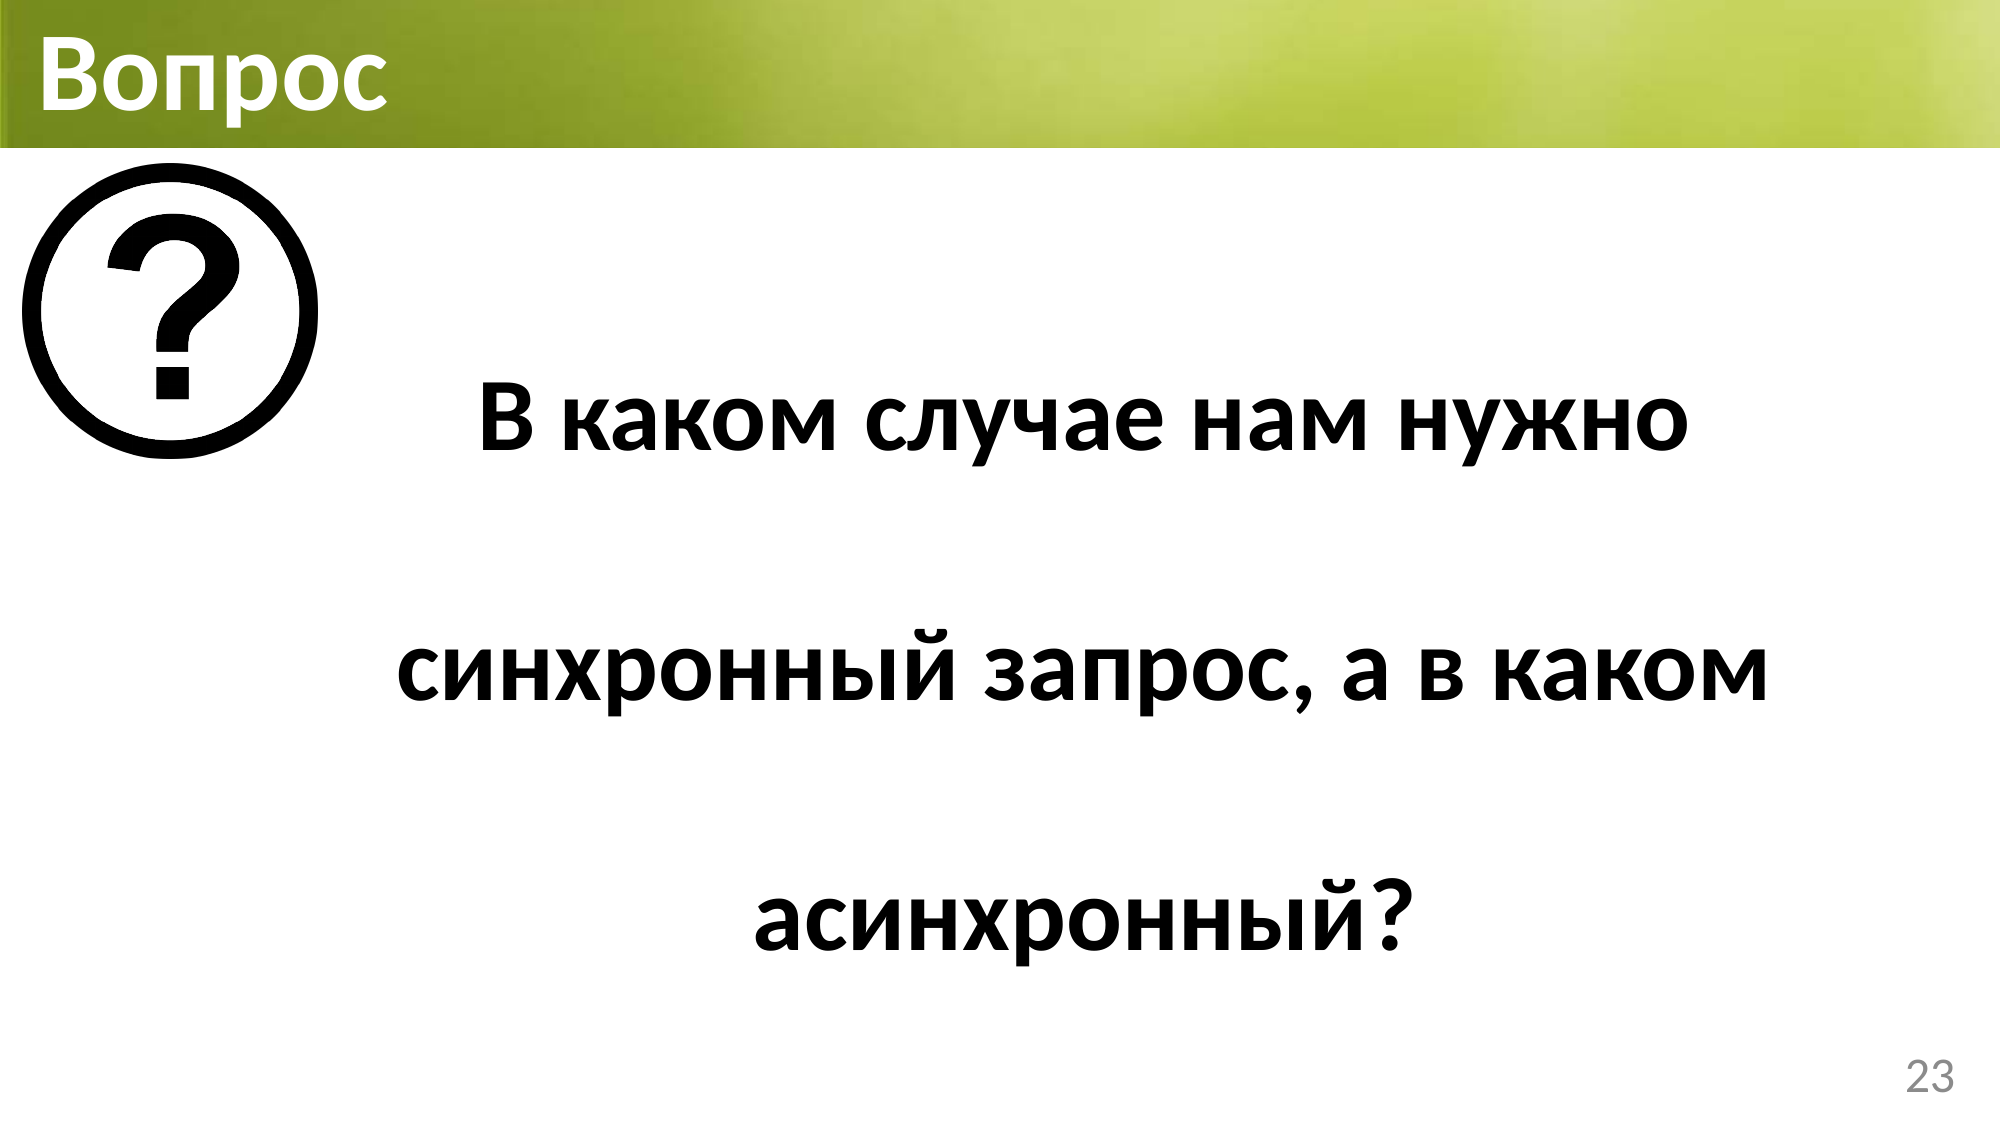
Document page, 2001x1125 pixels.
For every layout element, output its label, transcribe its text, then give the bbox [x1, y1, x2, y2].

slide_number 23 [1520, 1042, 1971, 1103]
list В каком случае нам нужно синхронный запрос, а в каком асинхронный? [195, 213, 1975, 1073]
picture [0, 0, 2000, 148]
picture [22, 163, 318, 459]
